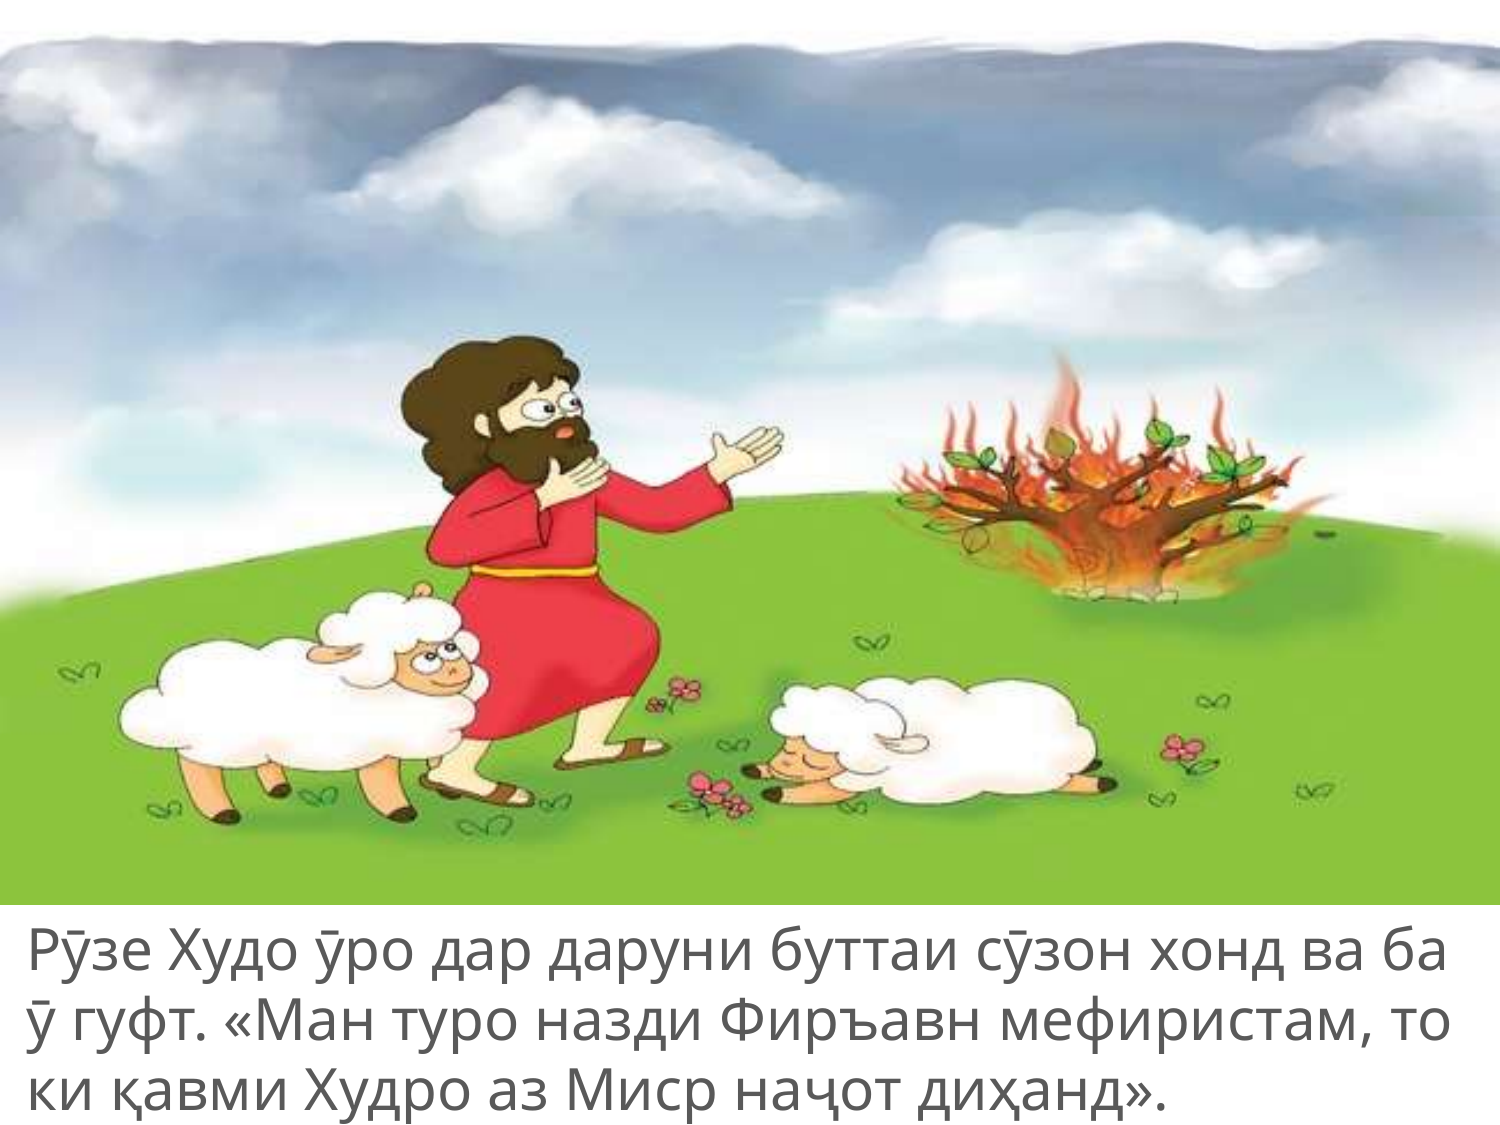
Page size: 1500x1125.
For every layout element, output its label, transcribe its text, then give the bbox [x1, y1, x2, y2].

picture [0, 0, 1500, 906]
text_box Рӯзе Худо ӯро дар даруни буттаи сӯзон хонд ва ба ӯ гуфт. «Ман туро назди Фиръавн мефиристам, то ки қавми Худро аз Миср наҷот диҳанд». [11, 914, 1498, 1125]
